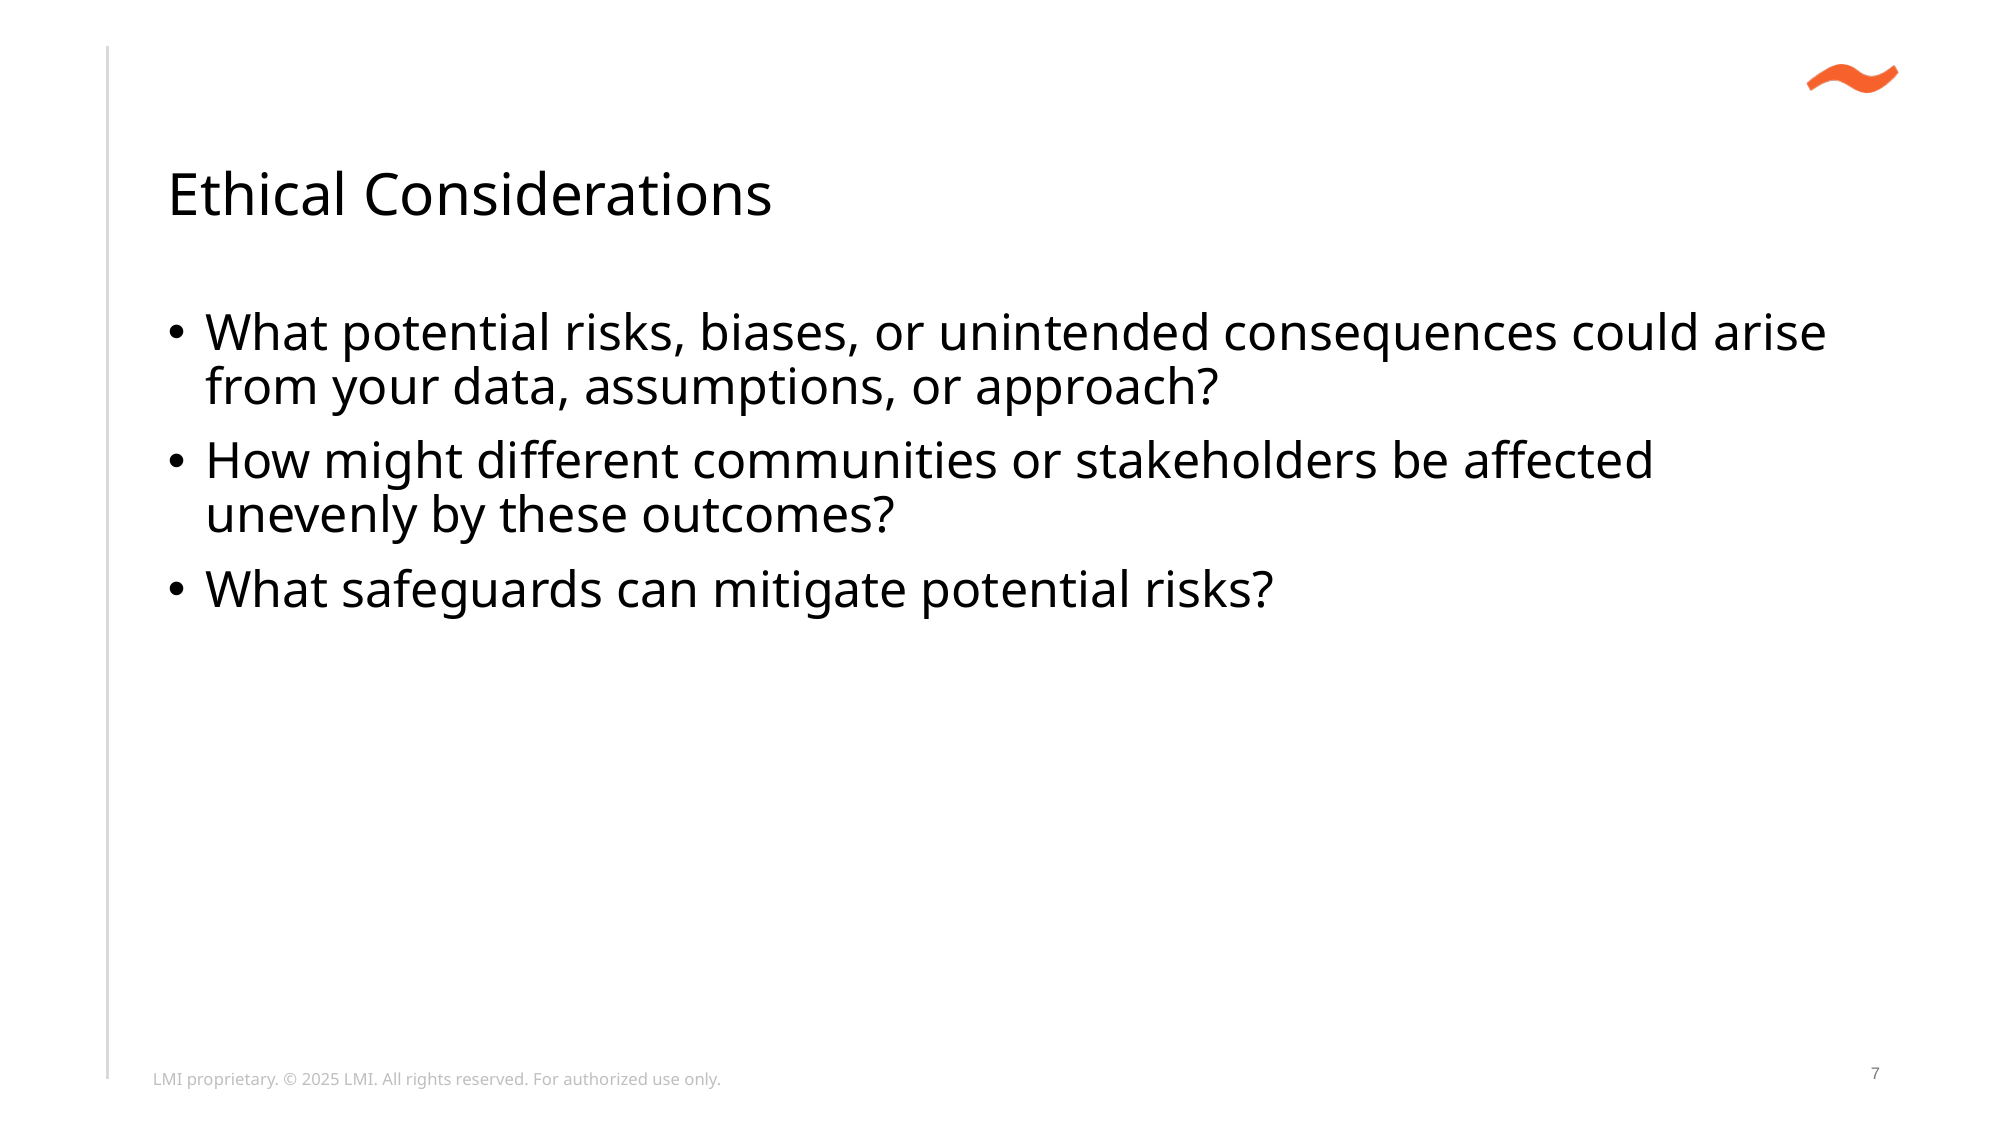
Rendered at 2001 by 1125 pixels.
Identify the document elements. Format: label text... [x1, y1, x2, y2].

picture [1805, 64, 1900, 93]
title Ethical Considerations [152, 116, 1863, 278]
slide_number 7 [1445, 1042, 1895, 1103]
list What potential risks, biases, or unintended consequences could arise from your data, assumptions, or approach? How might different communities or stakeholders be affected unevenly by these outcomes? What safeguards can mitigate potential risks? [153, 299, 1863, 1014]
